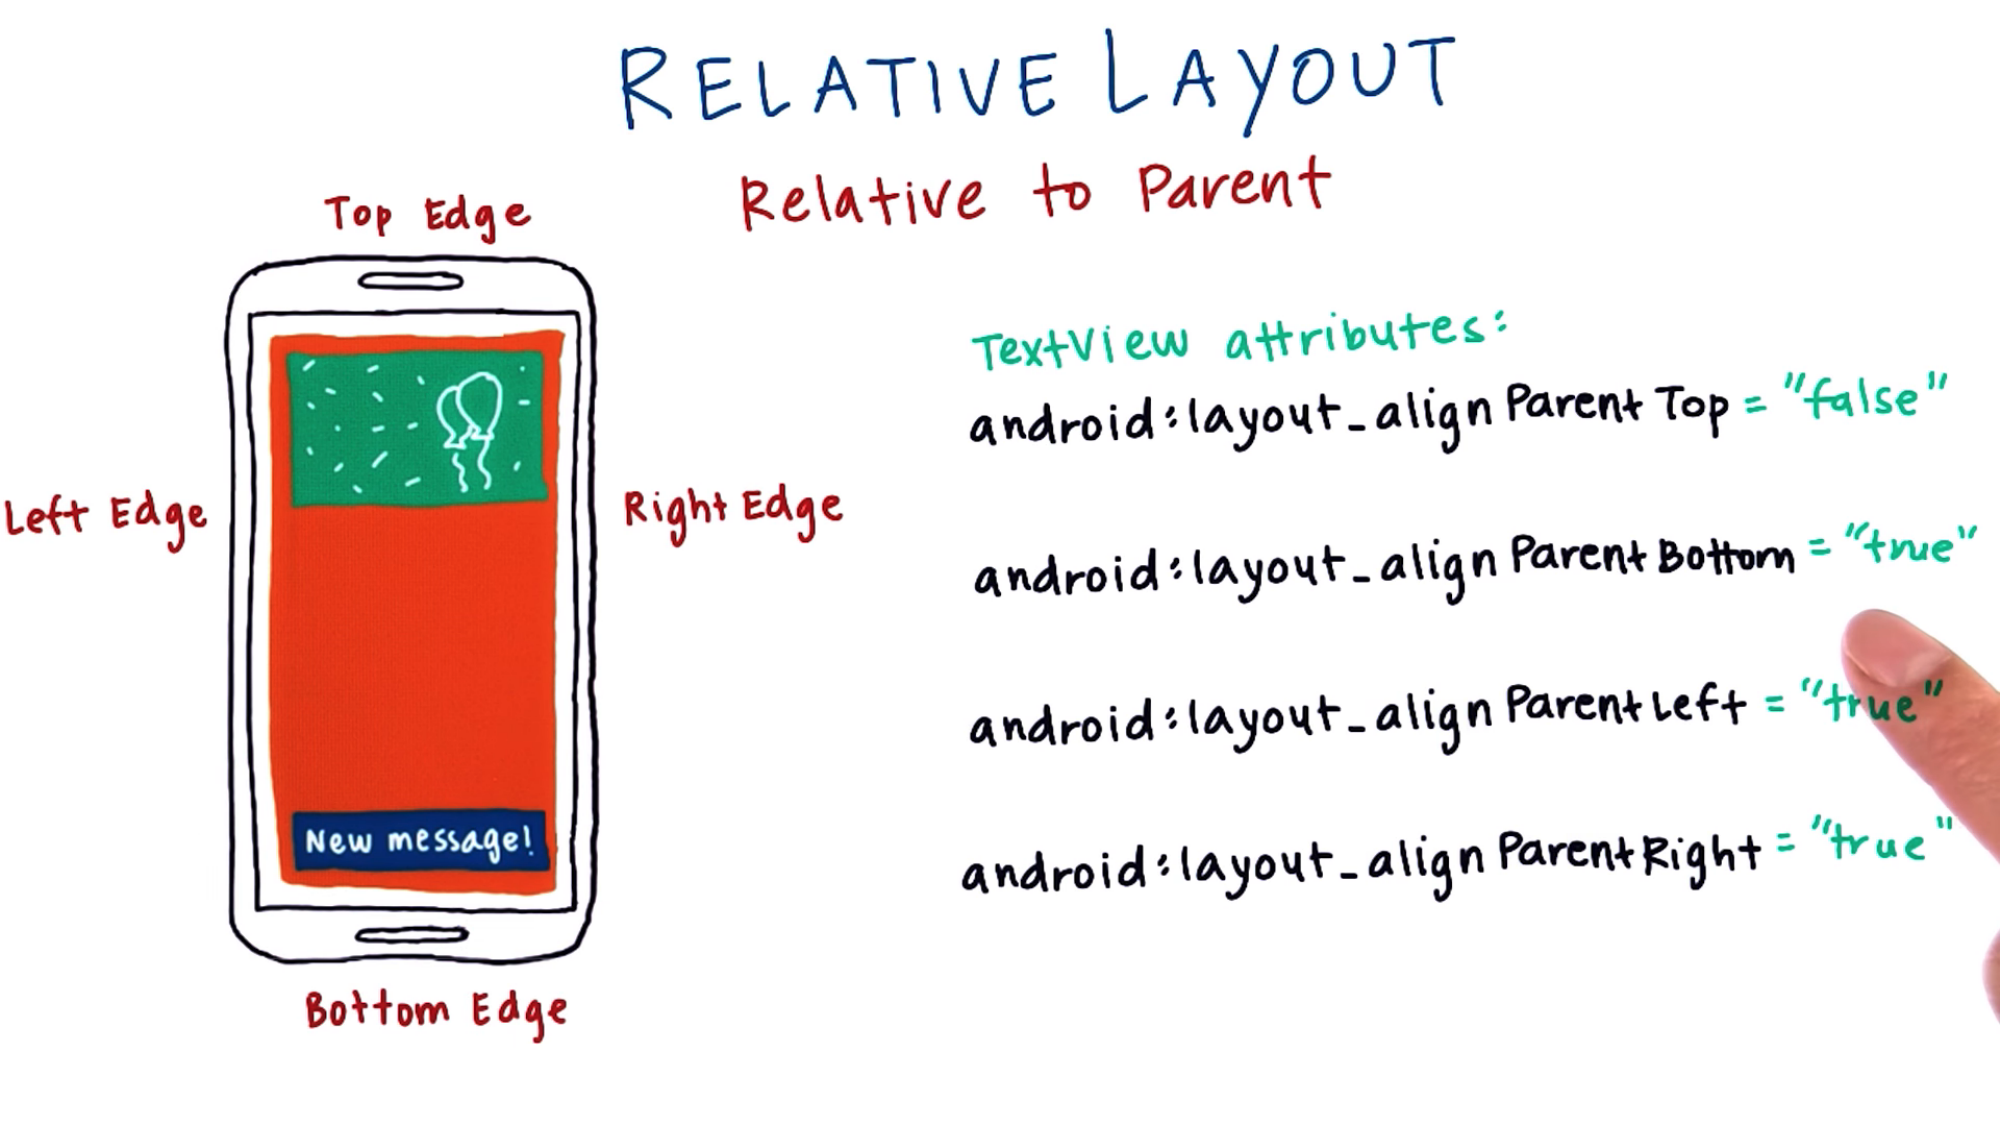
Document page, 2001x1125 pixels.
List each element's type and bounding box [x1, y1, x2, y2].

list [0, 0, 2000, 1125]
